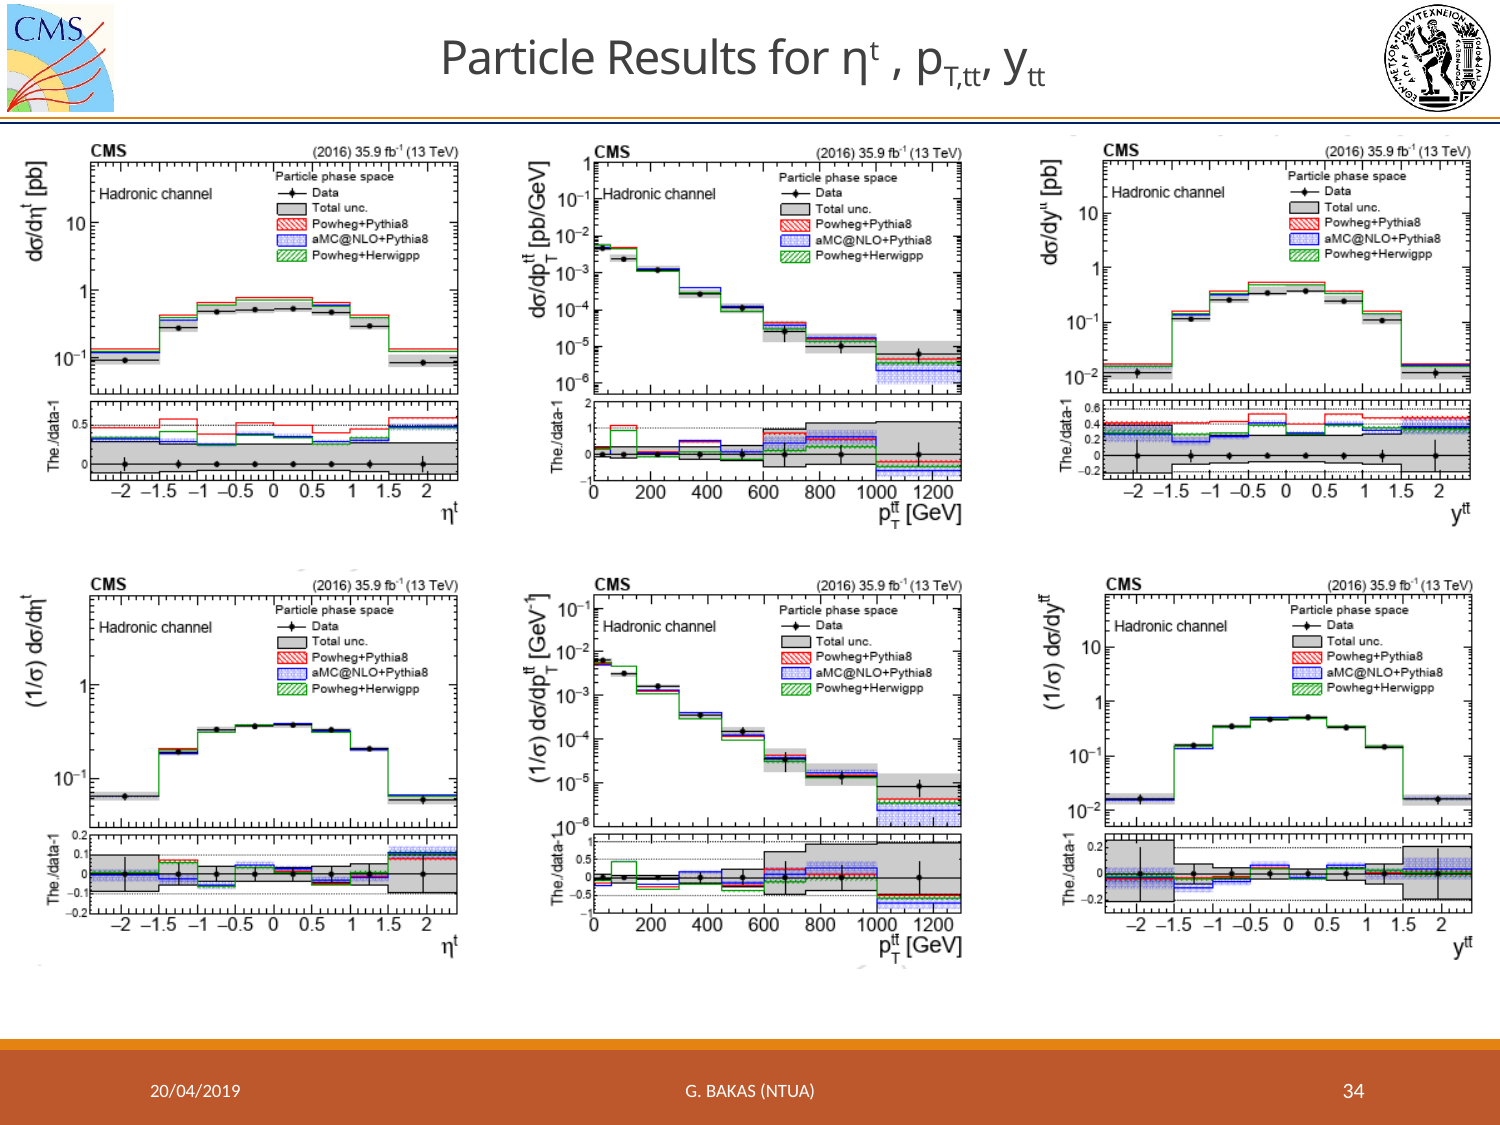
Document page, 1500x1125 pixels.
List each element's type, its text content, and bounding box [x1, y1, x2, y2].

picture [1035, 573, 1496, 965]
picture [14, 138, 467, 531]
footer G. Bakas (NTUA) [453, 1059, 1047, 1120]
picture [6, 4, 114, 112]
title Particle Results for ηt , pT,tt, ytt [130, 23, 1368, 93]
slide_number 34 [1218, 1059, 1380, 1120]
picture [1040, 135, 1492, 534]
picture [521, 567, 979, 969]
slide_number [135, 1059, 440, 1120]
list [1383, 4, 1492, 112]
picture [17, 568, 479, 966]
picture [520, 138, 977, 530]
